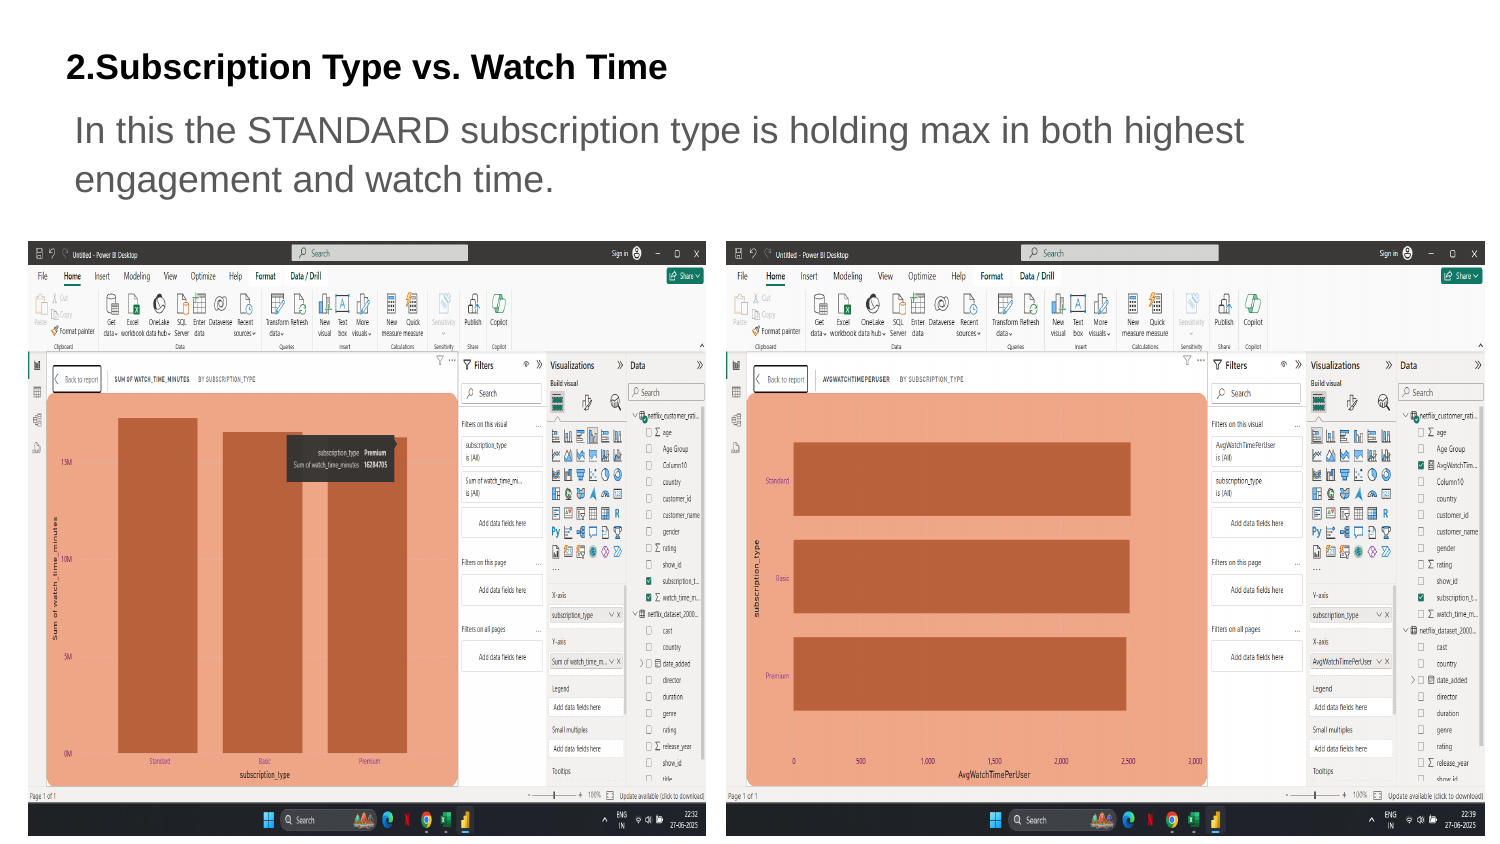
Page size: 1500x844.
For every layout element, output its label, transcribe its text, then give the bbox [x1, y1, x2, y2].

picture [726, 241, 1485, 836]
picture [28, 241, 707, 836]
title 2.Subscription Type vs. Watch Time [51, 12, 1449, 107]
list In this the STANDARD subscription type is holding max in both highest engagement and watch time. [59, 88, 1458, 649]
